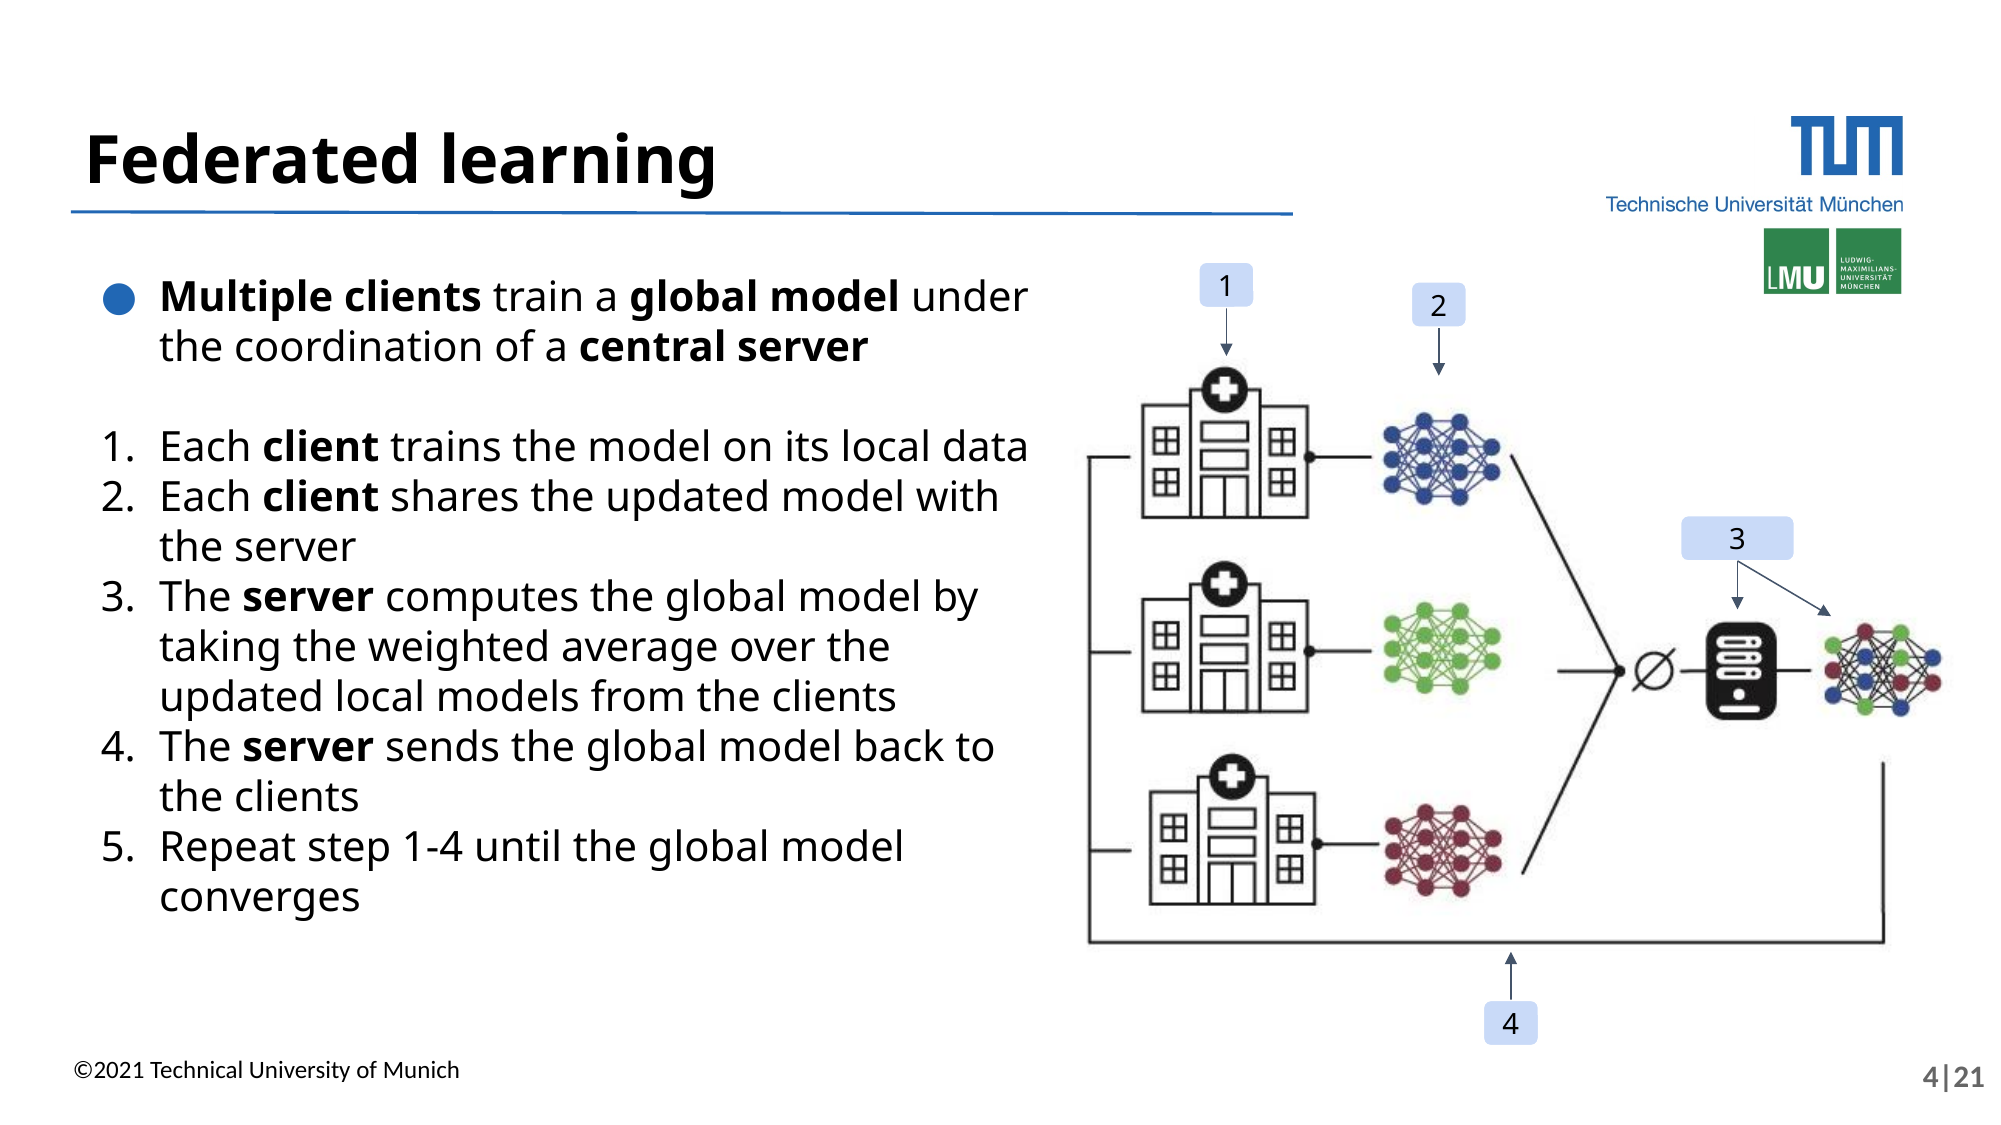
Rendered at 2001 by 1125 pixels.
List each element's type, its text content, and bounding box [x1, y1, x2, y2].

text_box 2 [1411, 281, 1467, 328]
text_box 4 [1483, 1000, 1539, 1046]
text_box 4|21 [1791, 1041, 2000, 1125]
text_box Multiple clients train a global model under the coordination of a central server Each client trains the model on its local data Each client shares the updated model with the server The server computes the global model by taking the weighted average over the updated local models from the clients The server sends the global model back to the clients Repeat step 1-4 until the global model converges [69, 254, 1051, 935]
text_box ©2021 Technical University of Munich [57, 1045, 480, 1092]
picture [1605, 116, 1903, 212]
picture [1050, 346, 1972, 975]
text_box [1737, 560, 1832, 617]
text_box 1 [1198, 262, 1255, 308]
picture [1763, 227, 1903, 295]
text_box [70, 211, 1294, 215]
title Federated learning [69, 43, 1509, 206]
